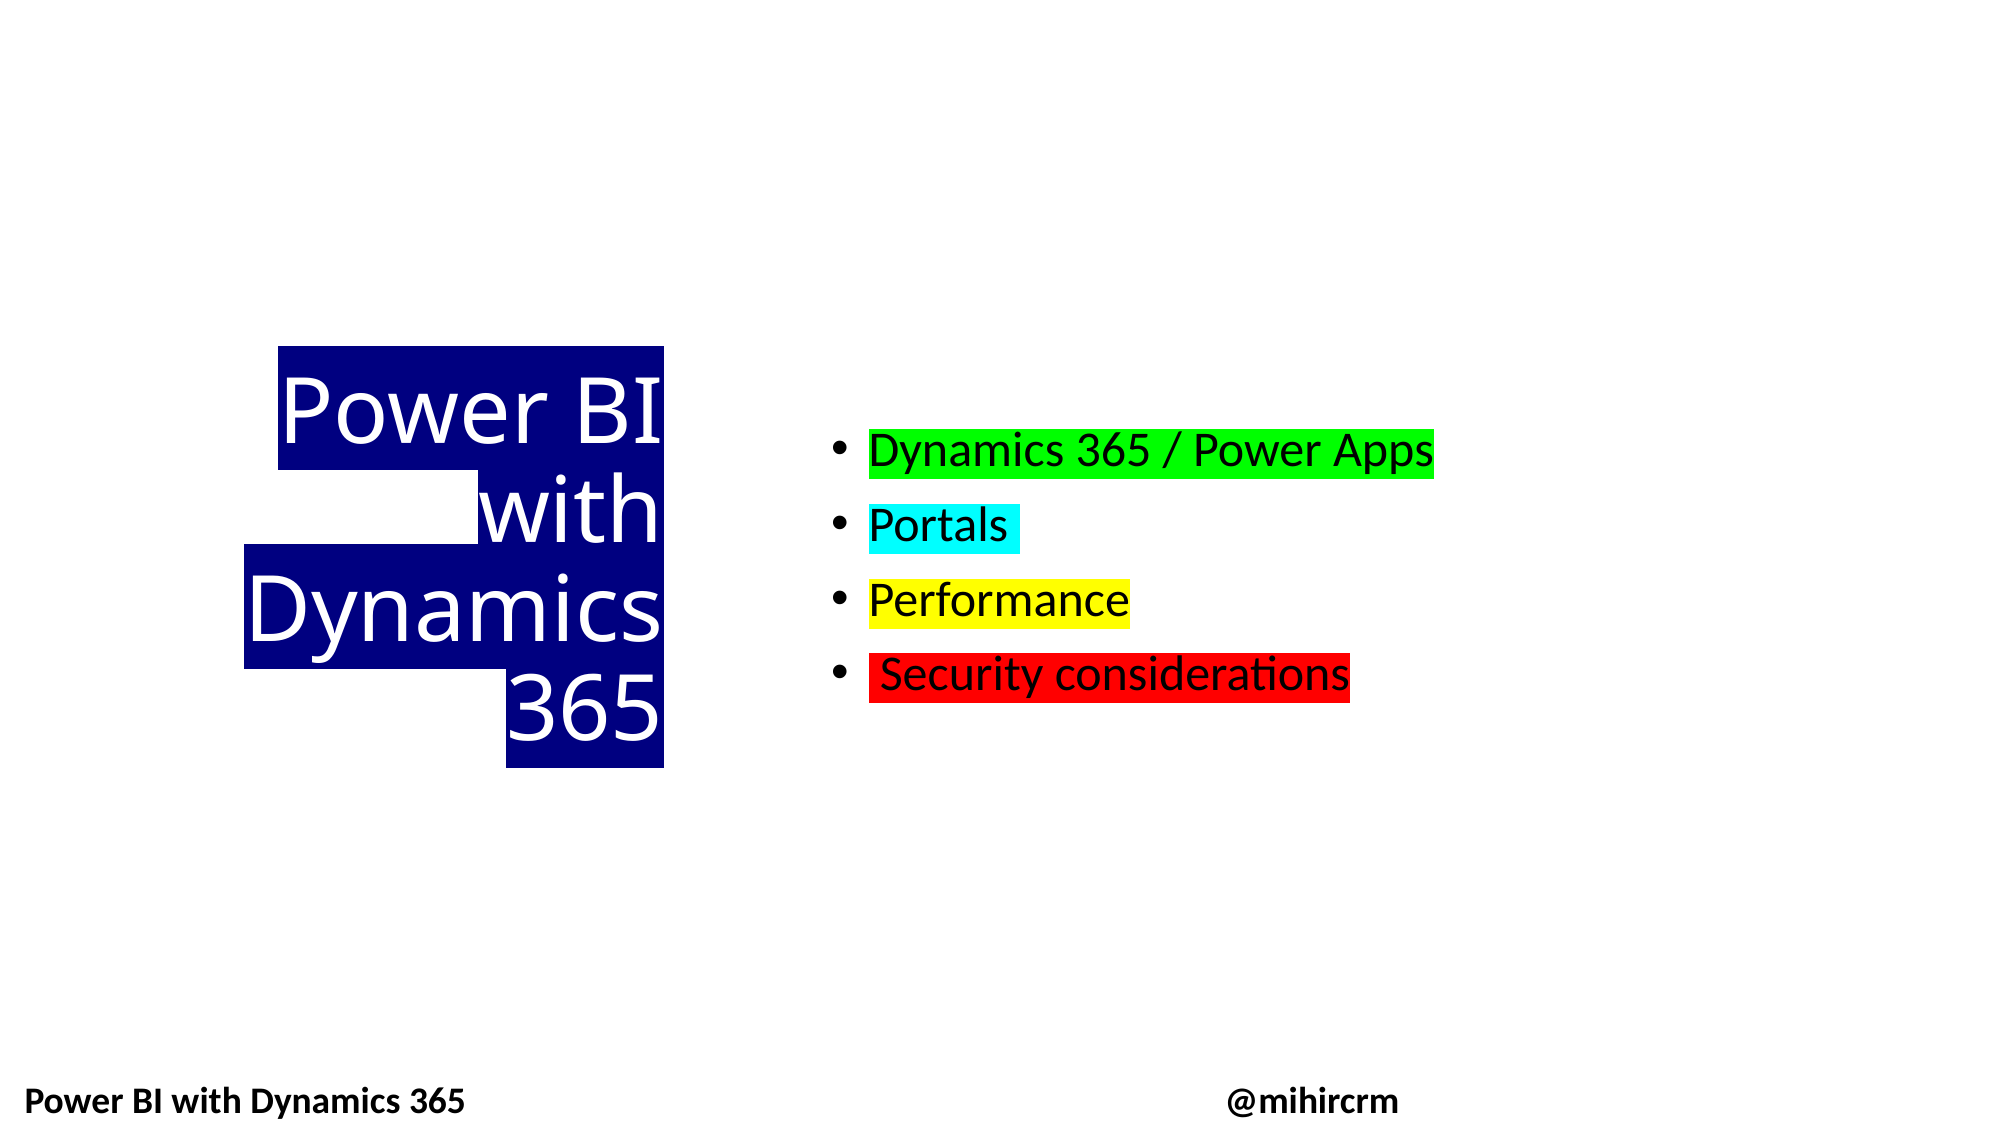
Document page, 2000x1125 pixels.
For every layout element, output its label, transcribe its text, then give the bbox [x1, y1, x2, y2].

list Dynamics 365 / Power Apps Portals Performance Security considerations [816, 158, 1862, 967]
title Power BI with Dynamics 365 [137, 158, 679, 967]
text_box Power BI with Dynamics 365 @mihircrm 02-29-2020 [0, 1068, 2000, 1125]
